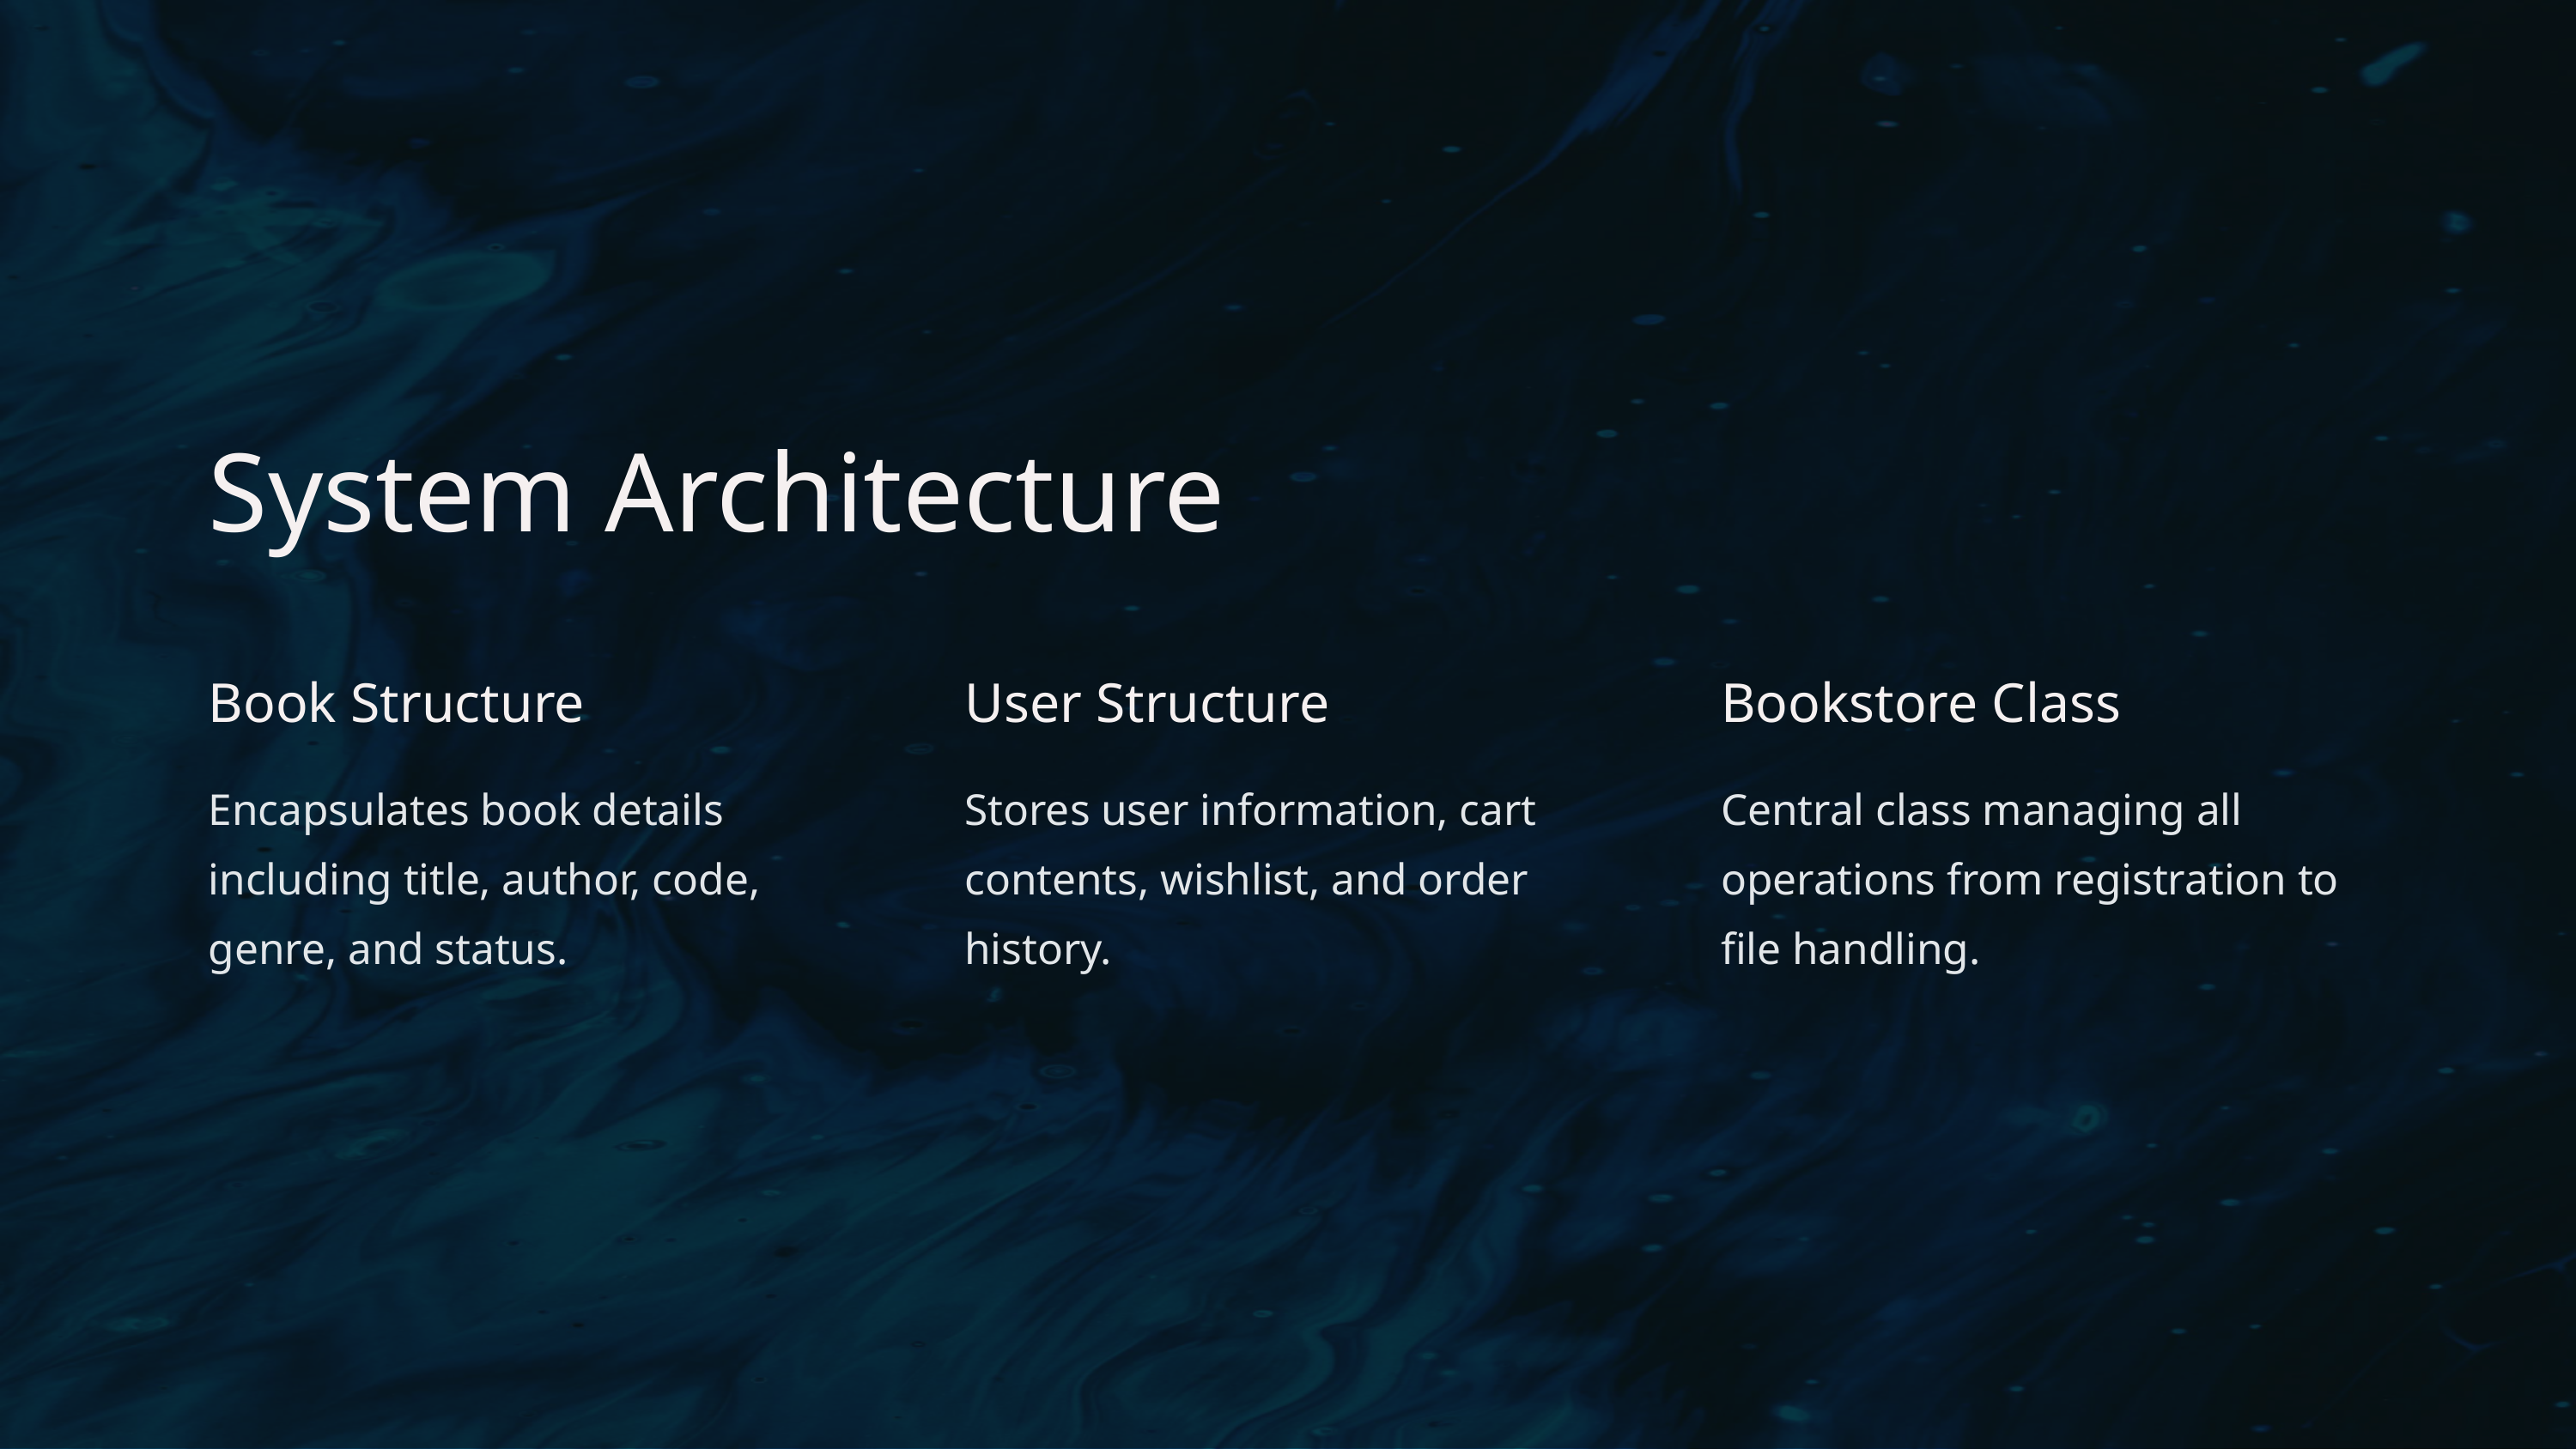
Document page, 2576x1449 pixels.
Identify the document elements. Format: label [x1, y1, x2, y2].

text_box [0, 0, 2576, 1449]
